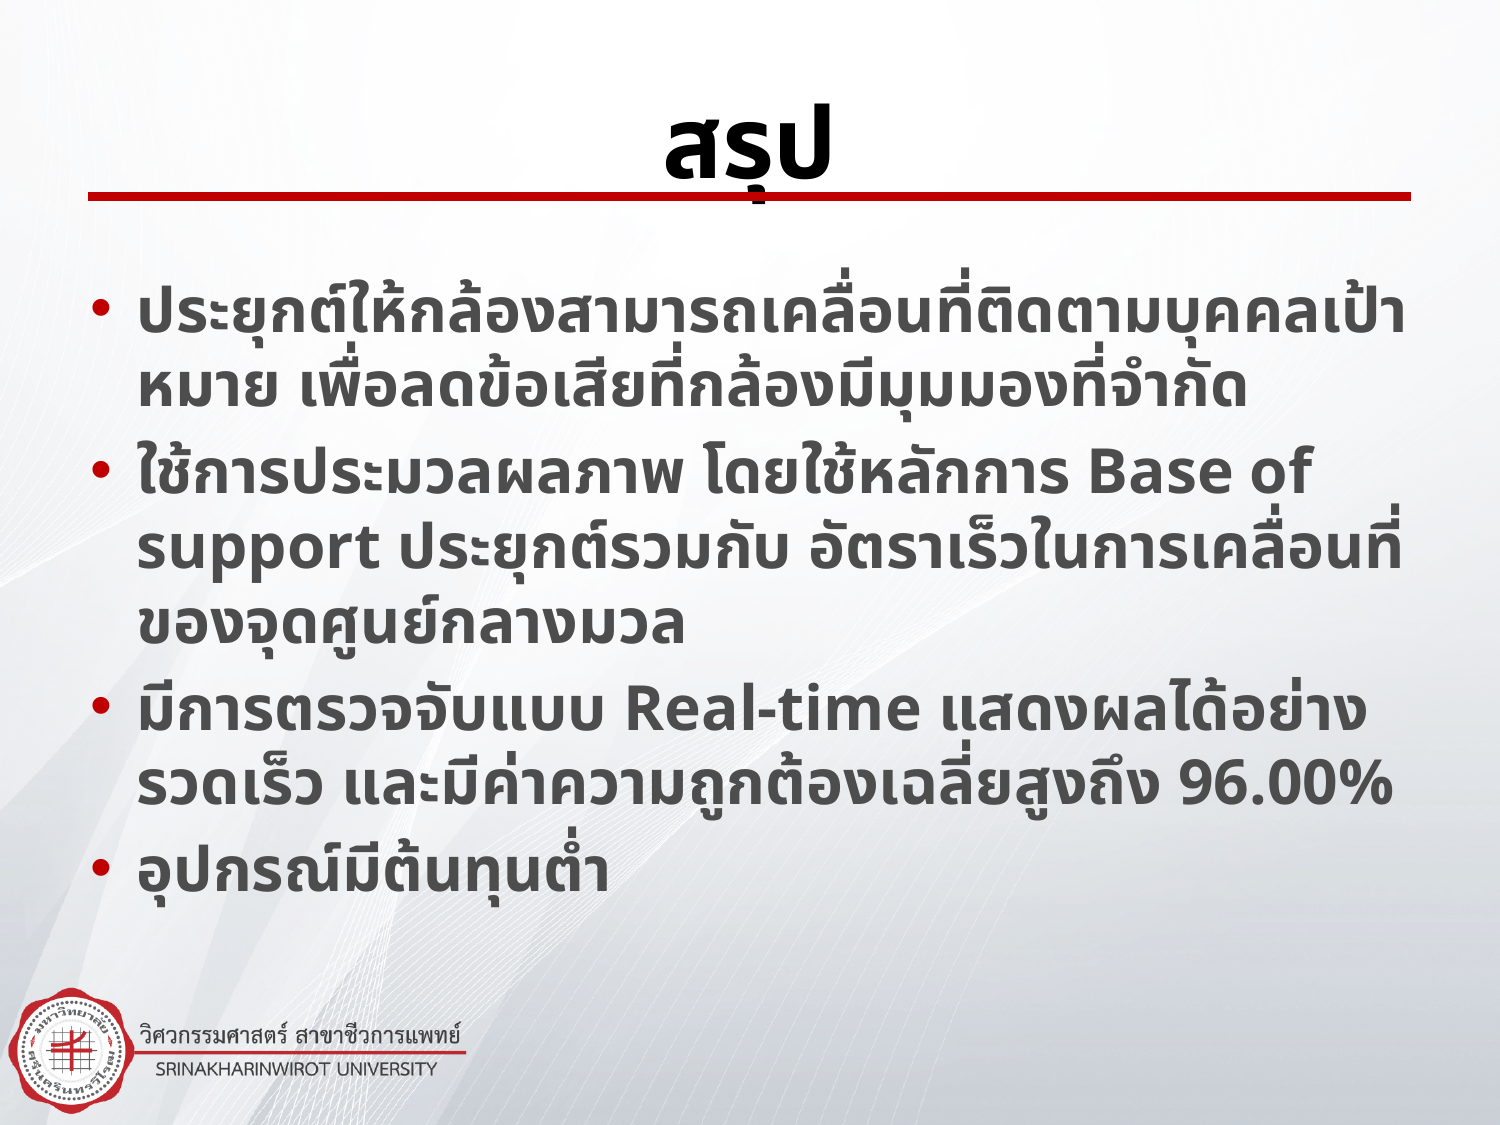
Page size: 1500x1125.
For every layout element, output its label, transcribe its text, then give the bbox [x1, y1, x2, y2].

list ประยุกต์ให้กล้องสามารถเคลื่อนที่ติดตามบุคคลเป้าหมาย เพื่อลดข้อเสียที่กล้องมีมุมมองที่จำกัด ใช้การประมวลผลภาพ โดยใช้หลักการ Base of support ประยุกต์รวมกับ อัตราเร็วในการเคลื่อนที่ของจุดศูนย์กลางมวล มีการตรวจจับแบบ Real-time แสดงผลได้อย่างรวดเร็ว และมีค่าความถูกต้องเฉลี่ยสูงถึง 96.00% อุปกรณ์มีต้นทุนต่ำ [75, 262, 1425, 1005]
picture [0, 979, 474, 1122]
title สรุป [75, 45, 1425, 233]
